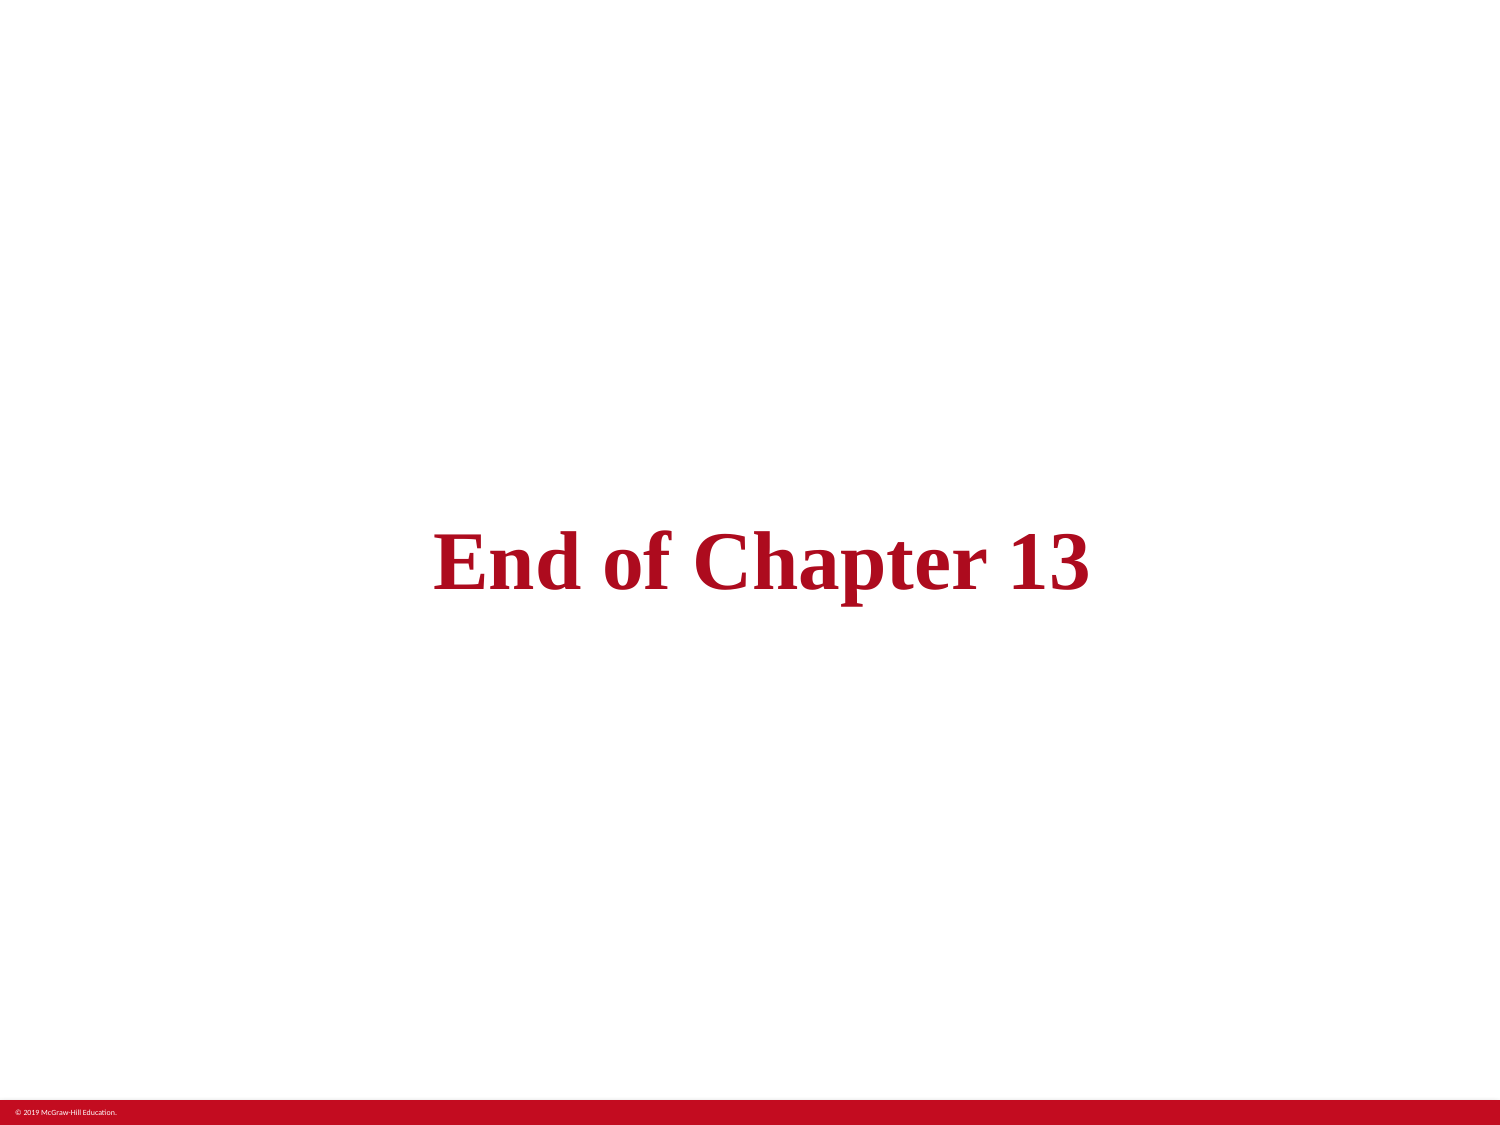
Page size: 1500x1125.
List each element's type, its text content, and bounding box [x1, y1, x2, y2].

title End of Chapter 13 [212, 375, 1313, 738]
